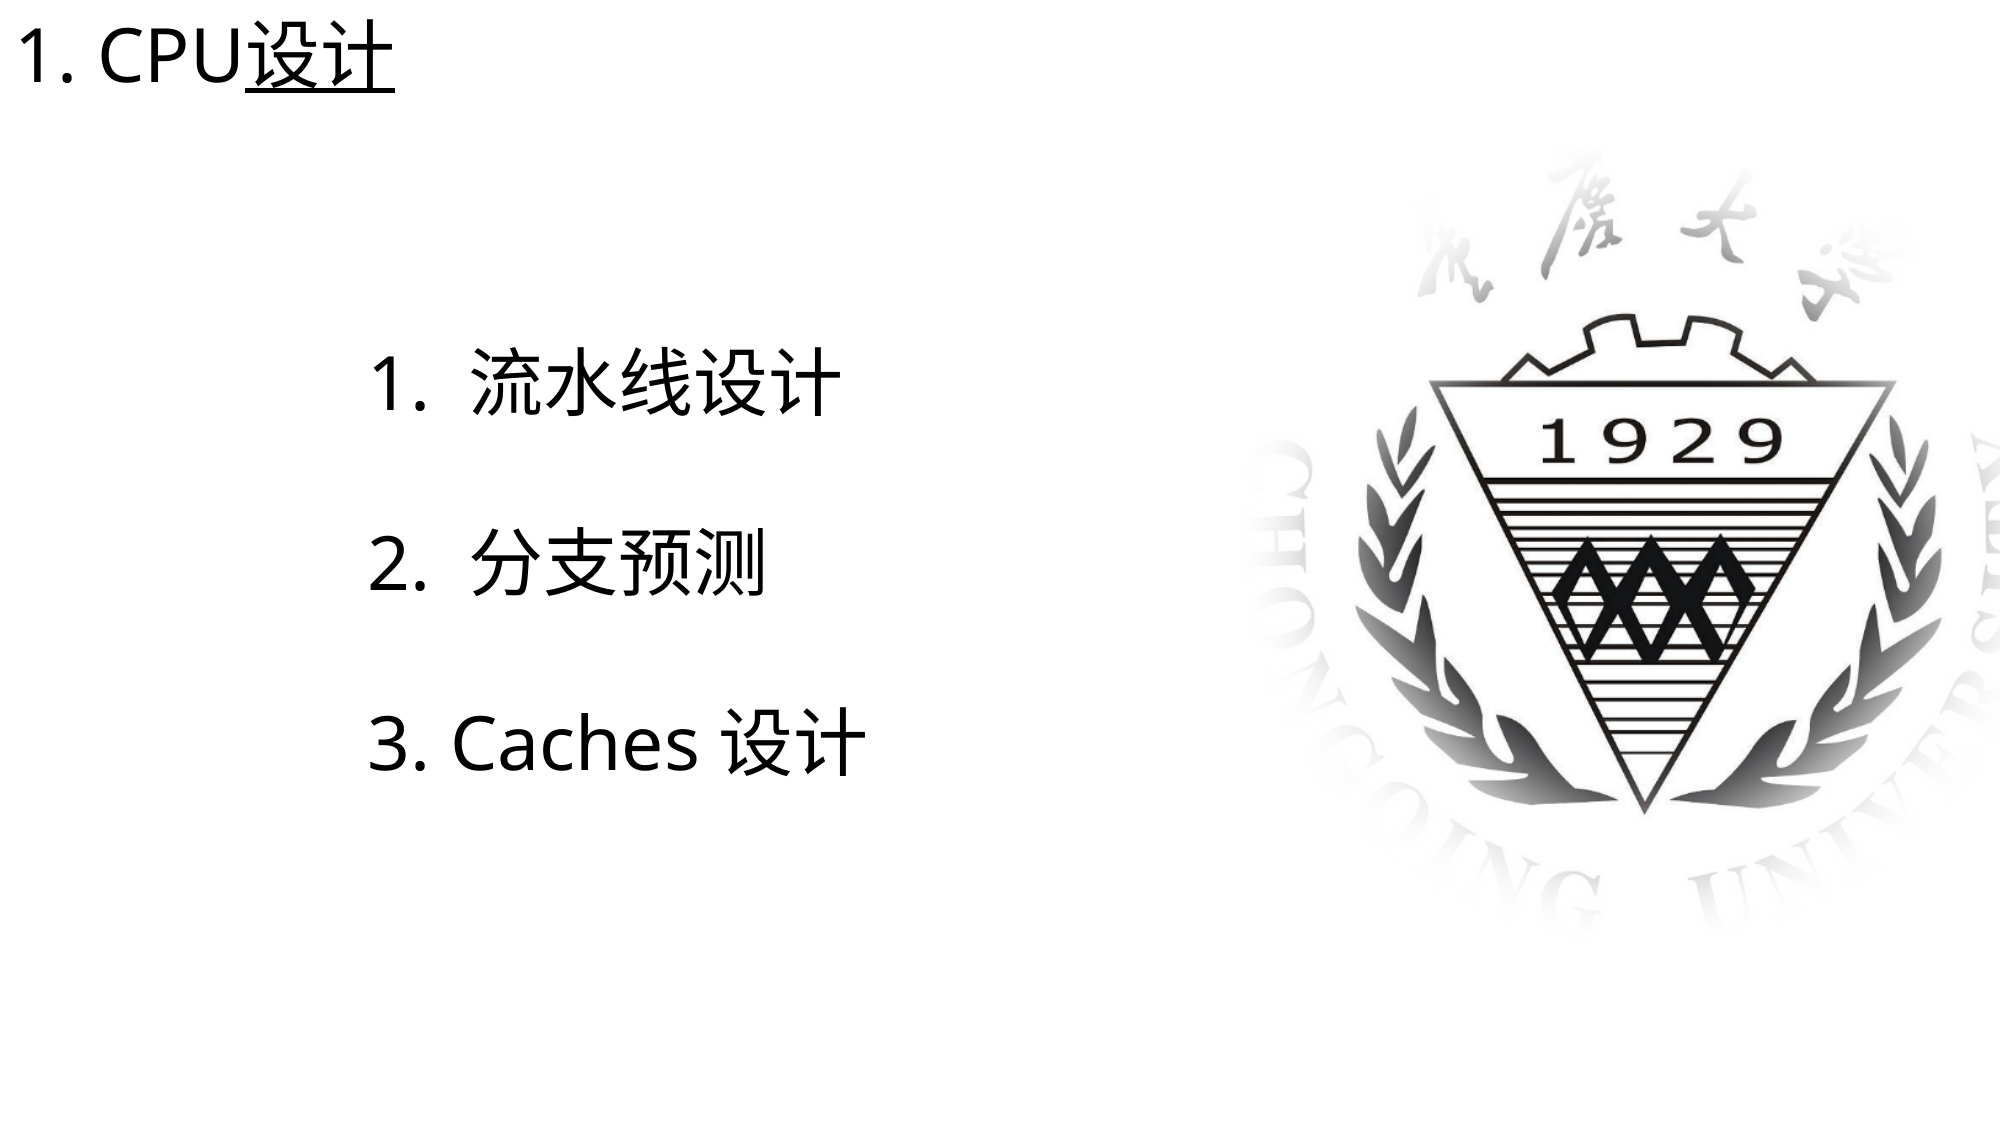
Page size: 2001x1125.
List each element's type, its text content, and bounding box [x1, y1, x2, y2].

text_box 1. 流水线设计 2. 分支预测 3. Caches设计 [352, 327, 1082, 793]
picture [1212, 105, 2000, 975]
text_box 1. CPU设计 [0, 0, 480, 124]
